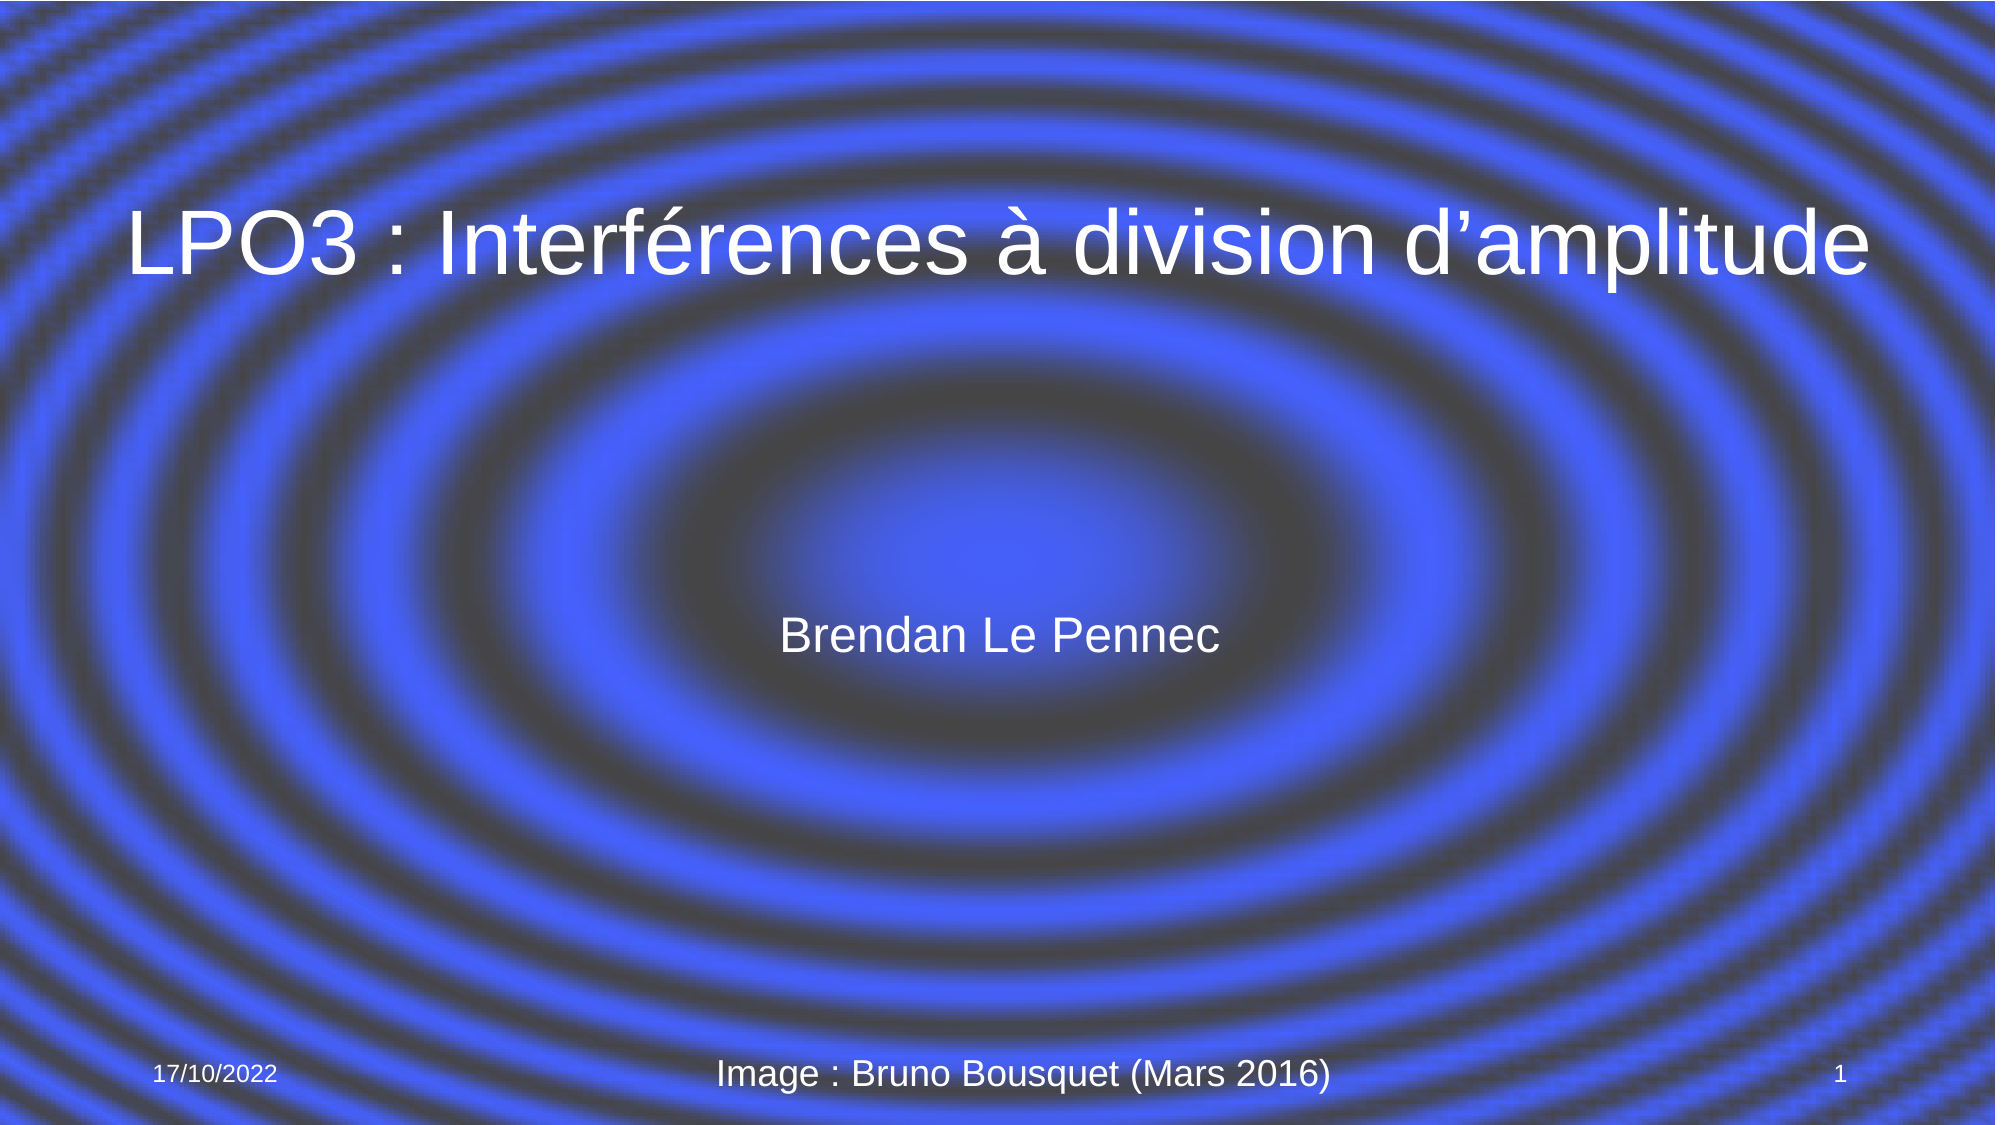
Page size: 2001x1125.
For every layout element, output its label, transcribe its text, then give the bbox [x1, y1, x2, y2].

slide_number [137, 1042, 588, 1103]
text_box Image : Bruno Bousquet (Mars 2016) [701, 1041, 1388, 1102]
title LPO3 : Interférences à division d’amplitude [0, 170, 2000, 303]
slide_number 1 [1412, 1042, 1863, 1103]
subtitle Brendan Le Pennec [0, 602, 2000, 743]
